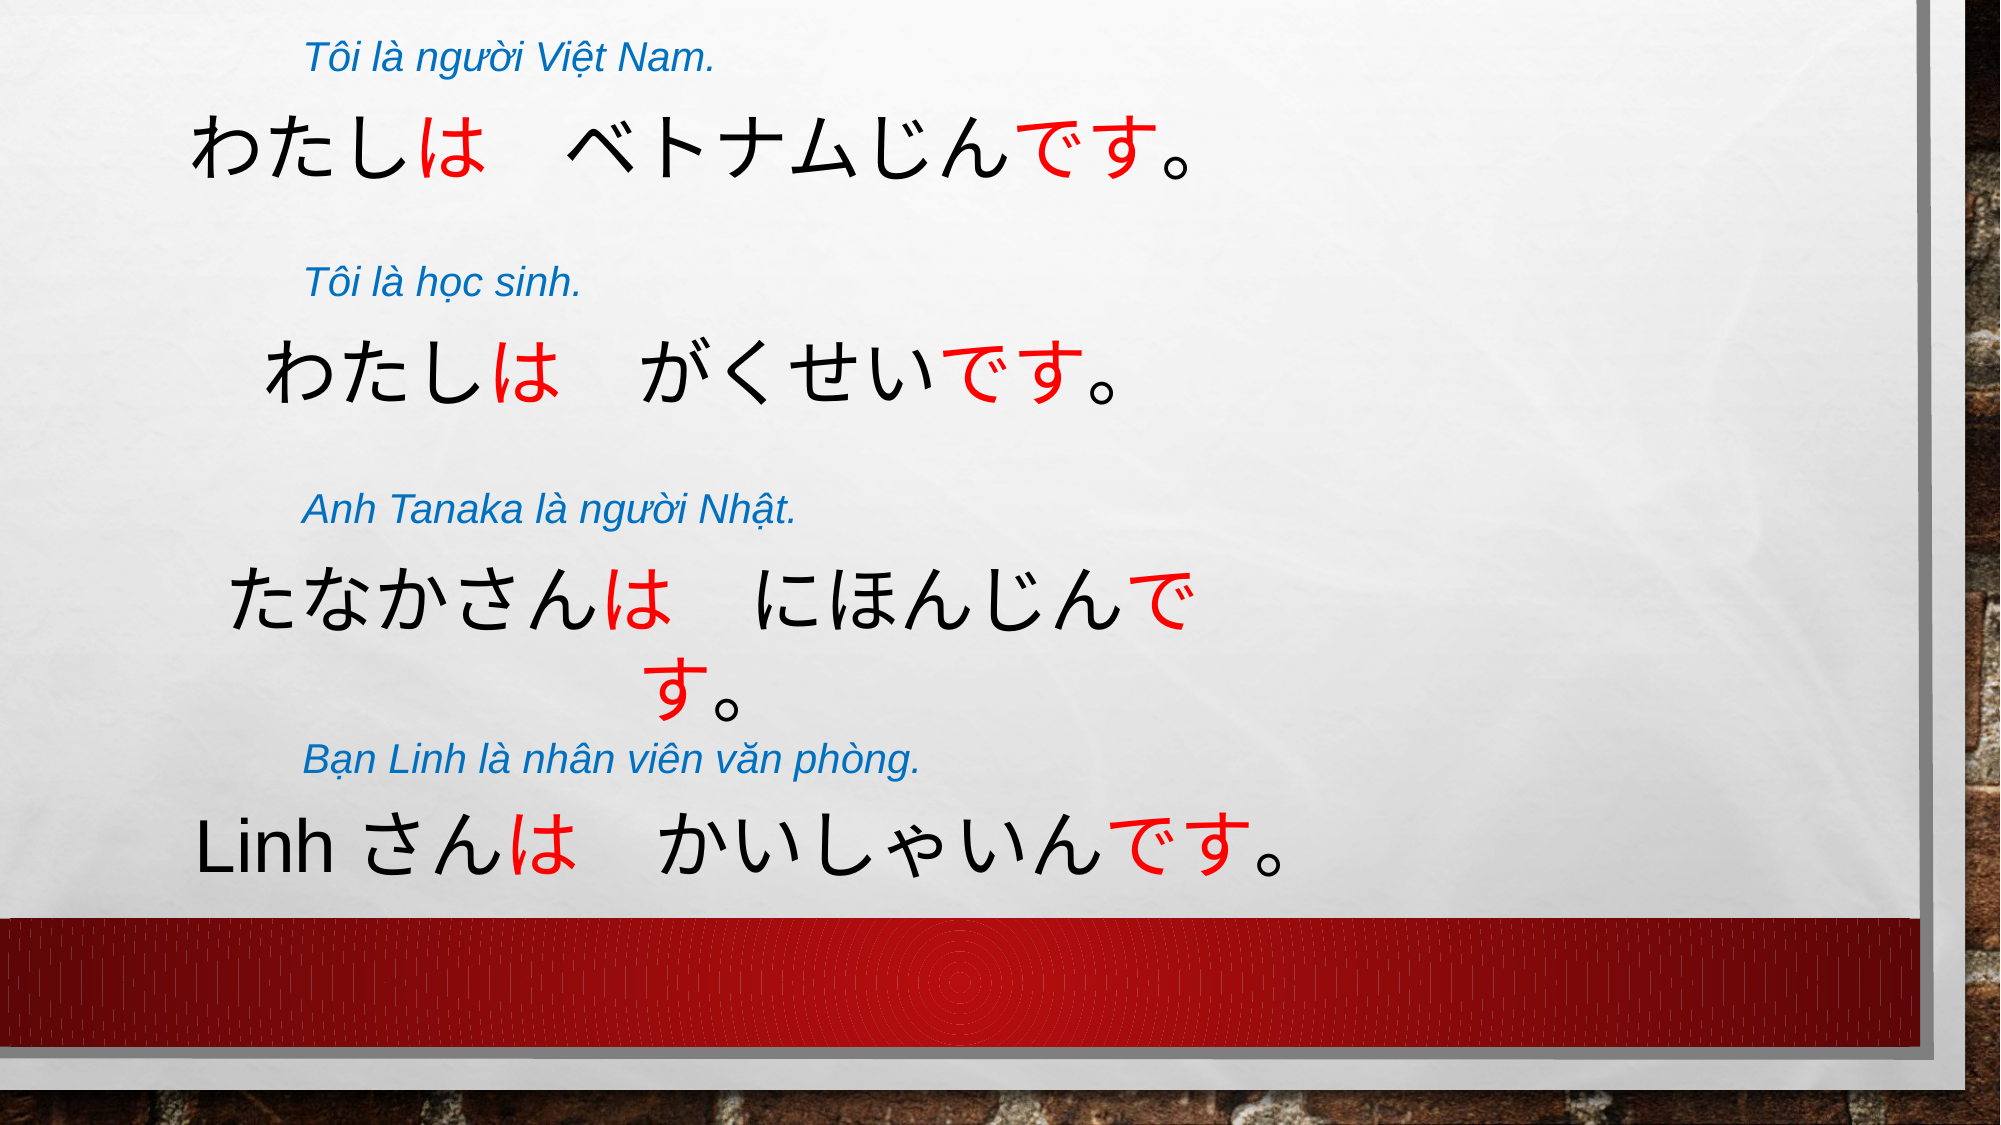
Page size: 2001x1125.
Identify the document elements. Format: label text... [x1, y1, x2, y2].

text_box わたしは ベトナムじんです。 [162, 92, 1263, 198]
picture [0, 0, 1919, 918]
text_box Tôi là học sinh. [287, 247, 898, 313]
text_box たなかさんは にほんじんです。 [162, 544, 1263, 740]
text_box Anh Tanaka là người Nhật. [287, 474, 898, 540]
text_box わたしは がくせいです。 [162, 317, 1263, 423]
text_box Tôi là người Việt Nam. [287, 22, 898, 88]
text_box Linhさんは かいしゃいんです。 [162, 789, 1363, 895]
text_box Bạn Linh là nhân viên văn phòng. [287, 740, 986, 789]
picture [0, 0, 2001, 1125]
